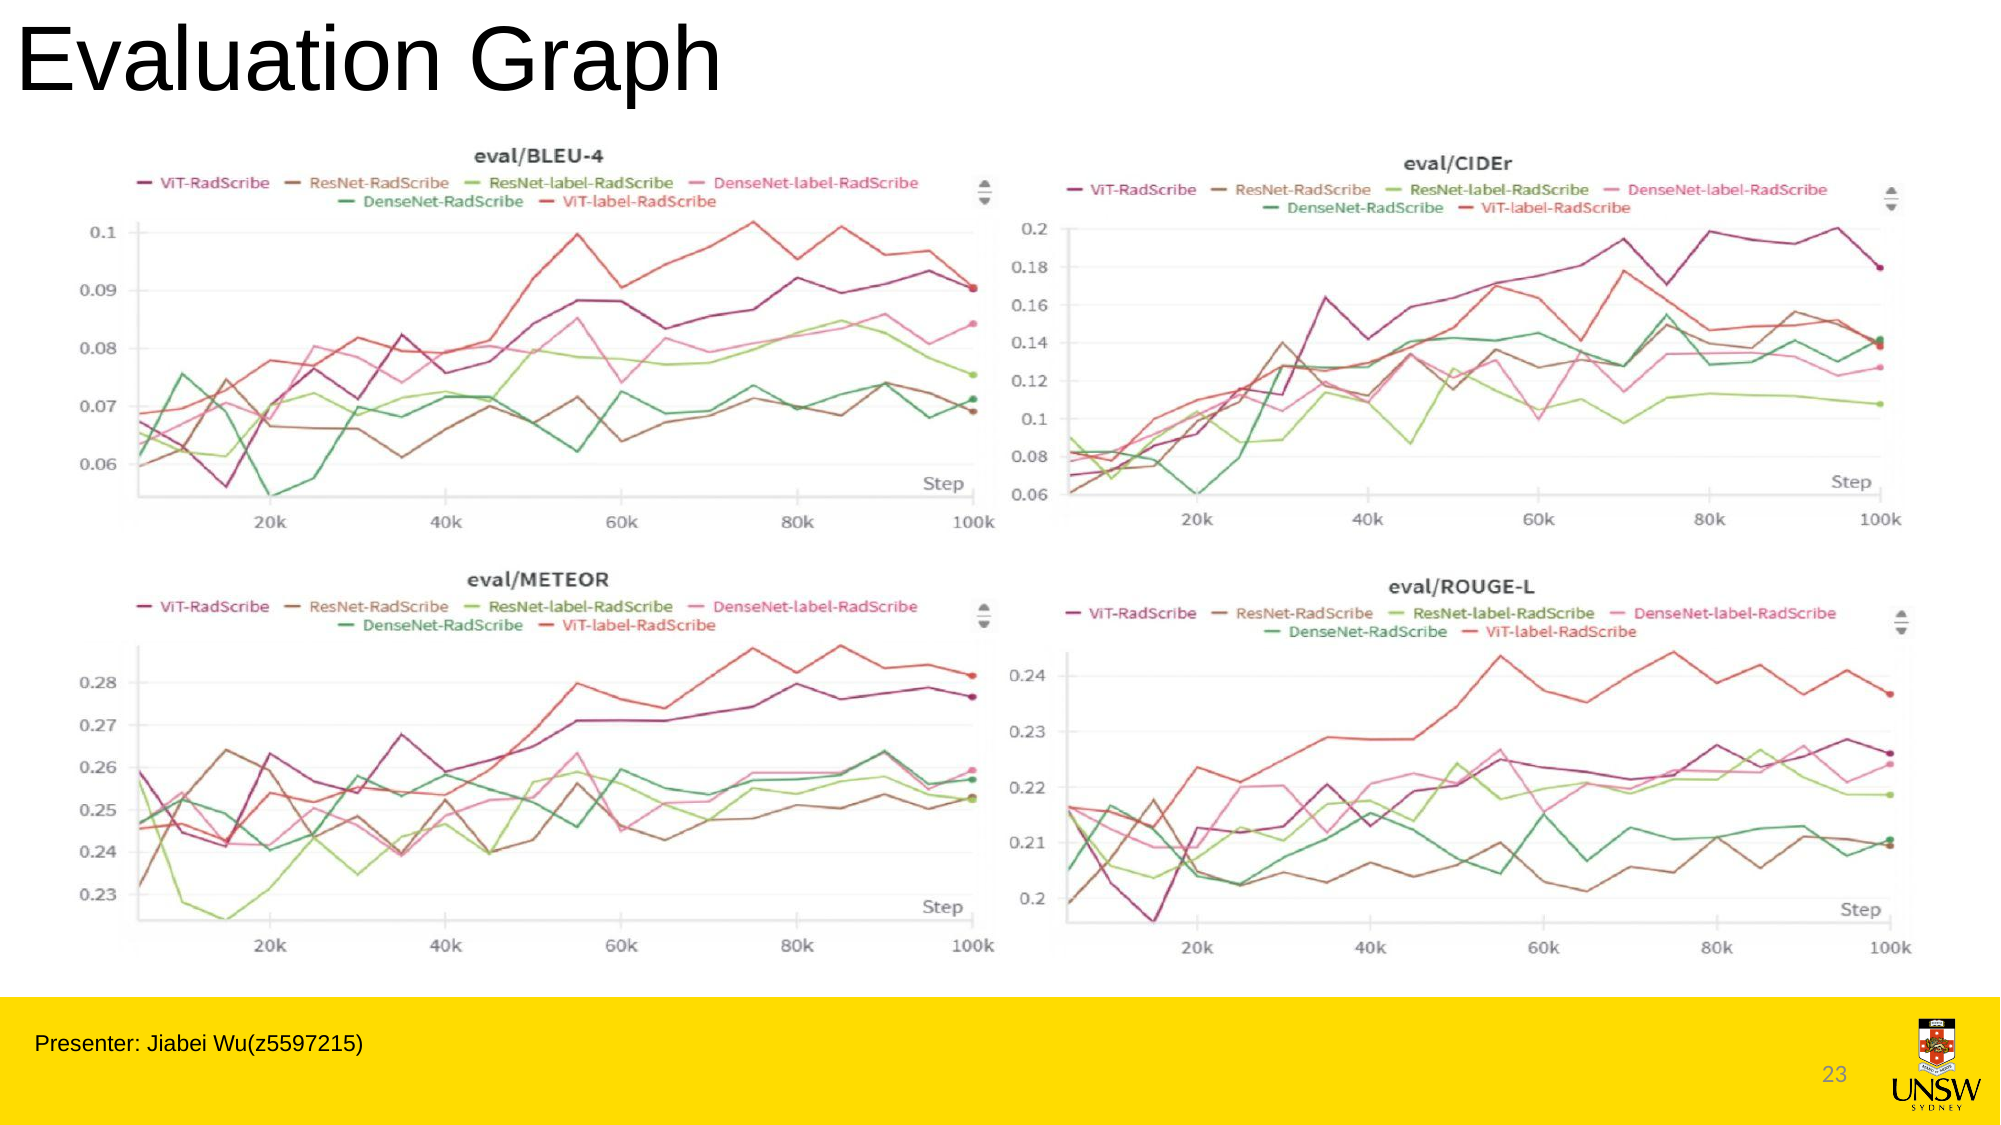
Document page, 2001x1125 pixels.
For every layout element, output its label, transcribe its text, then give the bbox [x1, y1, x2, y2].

text_box Presenter: Jiabei Wu(z5597215) [19, 1021, 1222, 1064]
slide_number 23 [1412, 1042, 1863, 1103]
title Evaluation Graph [0, 0, 1725, 123]
picture [1887, 1007, 1986, 1122]
picture [62, 95, 1939, 995]
